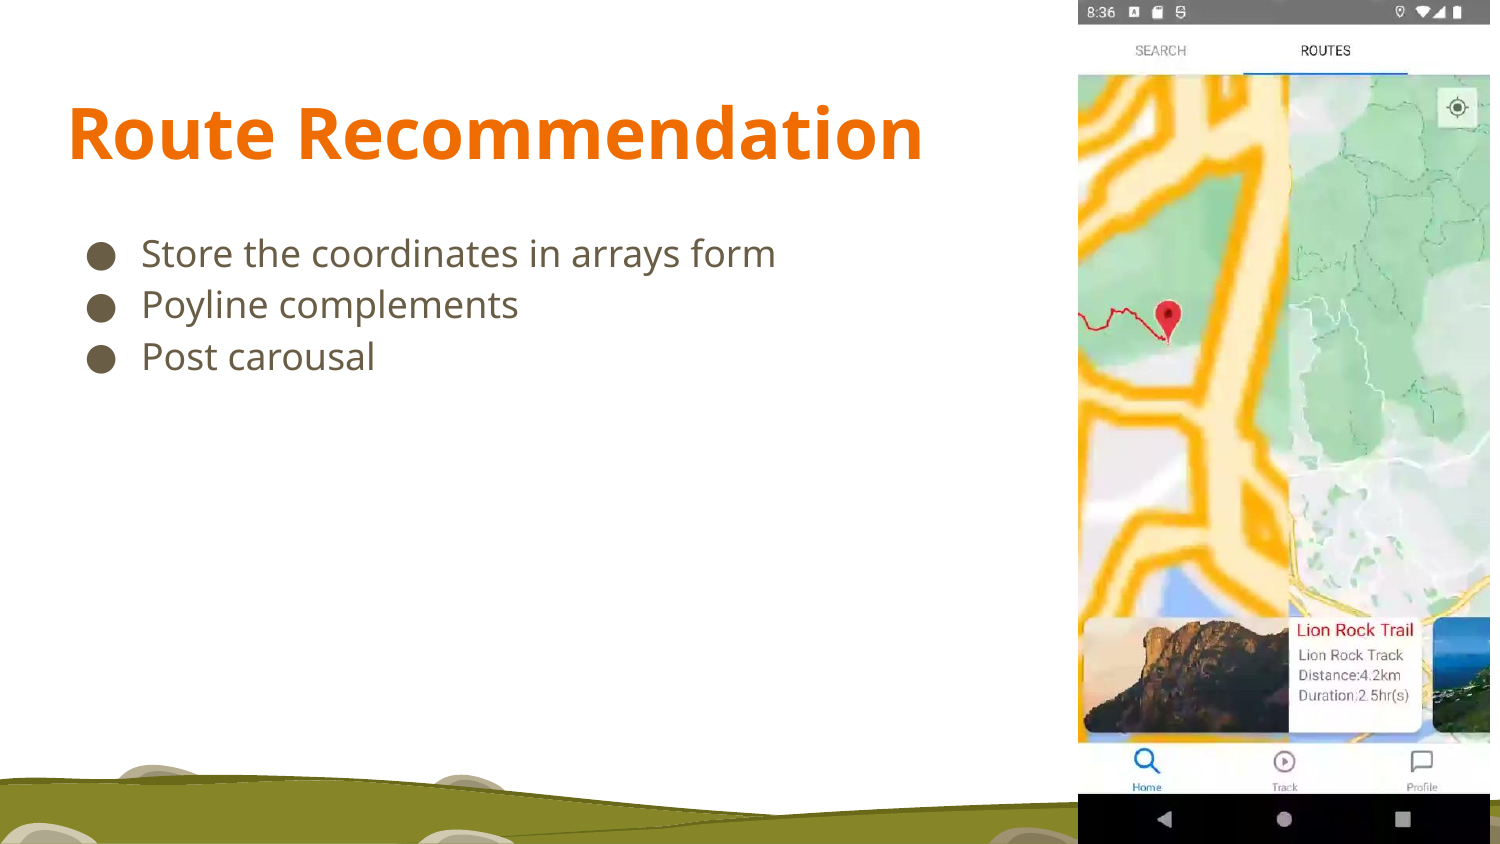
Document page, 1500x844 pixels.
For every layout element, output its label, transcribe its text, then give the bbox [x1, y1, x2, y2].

list Store the coordinates in arrays form Poyline complements Post carousal [51, 207, 1073, 750]
picture [1078, 0, 1490, 844]
title Route Recommendation [51, 72, 1073, 189]
